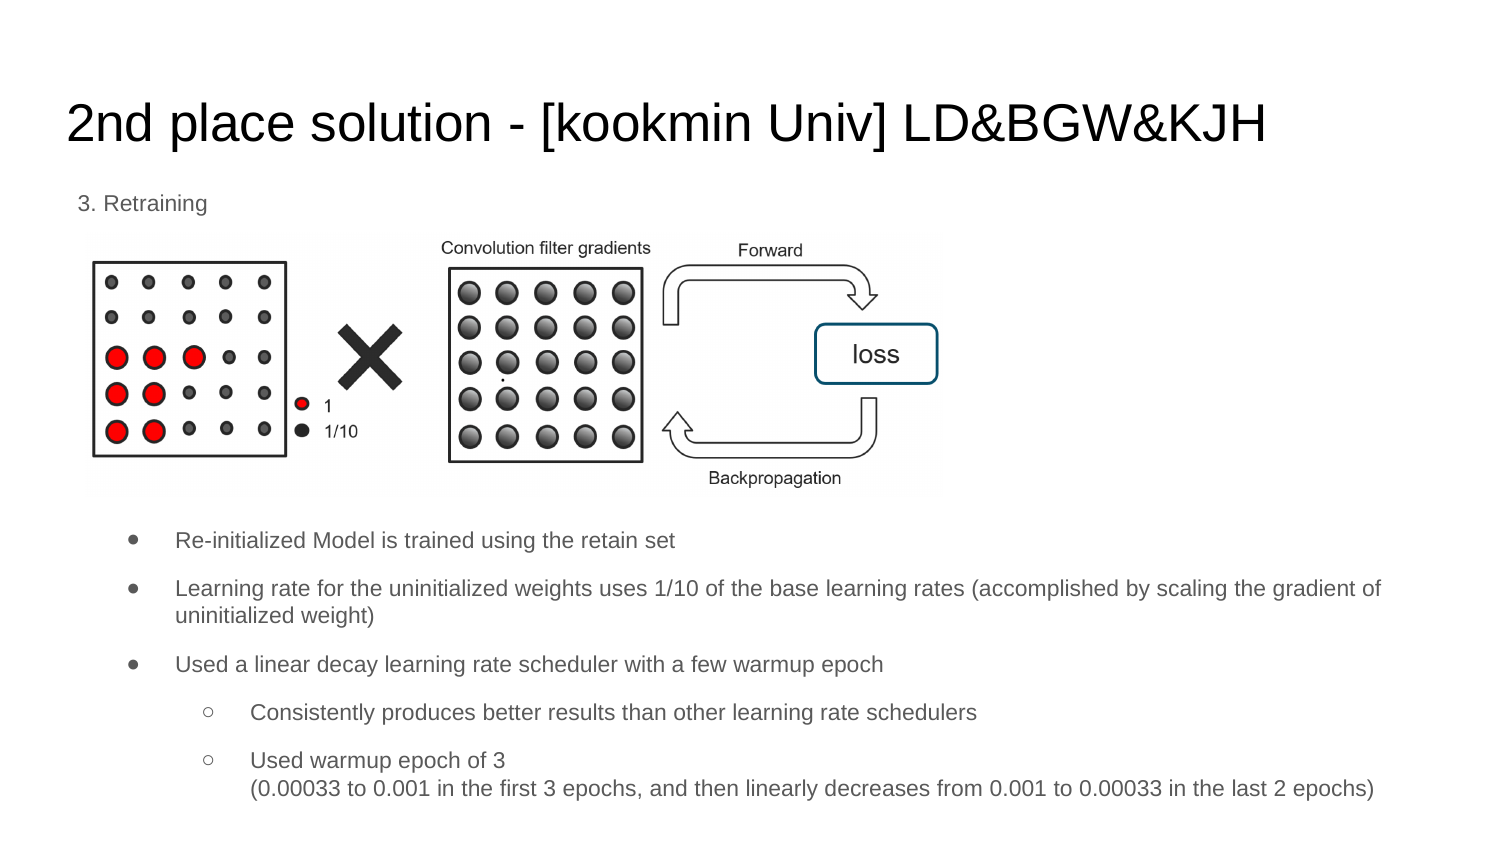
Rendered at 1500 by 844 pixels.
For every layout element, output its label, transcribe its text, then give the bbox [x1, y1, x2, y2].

picture [85, 232, 943, 497]
title 2nd place solution - [kookmin Univ] LD&BGW&KJH [51, 72, 1449, 167]
text_box 3. Retraining [62, 173, 666, 530]
text_box Re-initialized Model is trained using the retain set Learning rate for the uninitialized weights uses 1/10 of the base learning rates (accomplished by scaling the gradient of uninitialized weight) Used a linear decay learning rate scheduler with a few warmup epoch Consistently produces better results than other learning rate schedulers Used warmup epoch of 3 (0.00033 to 0.001 in the first 3 epochs, and then linearly decreases from 0.001 to 0.00033 in the last 2 epochs) [85, 510, 1449, 774]
